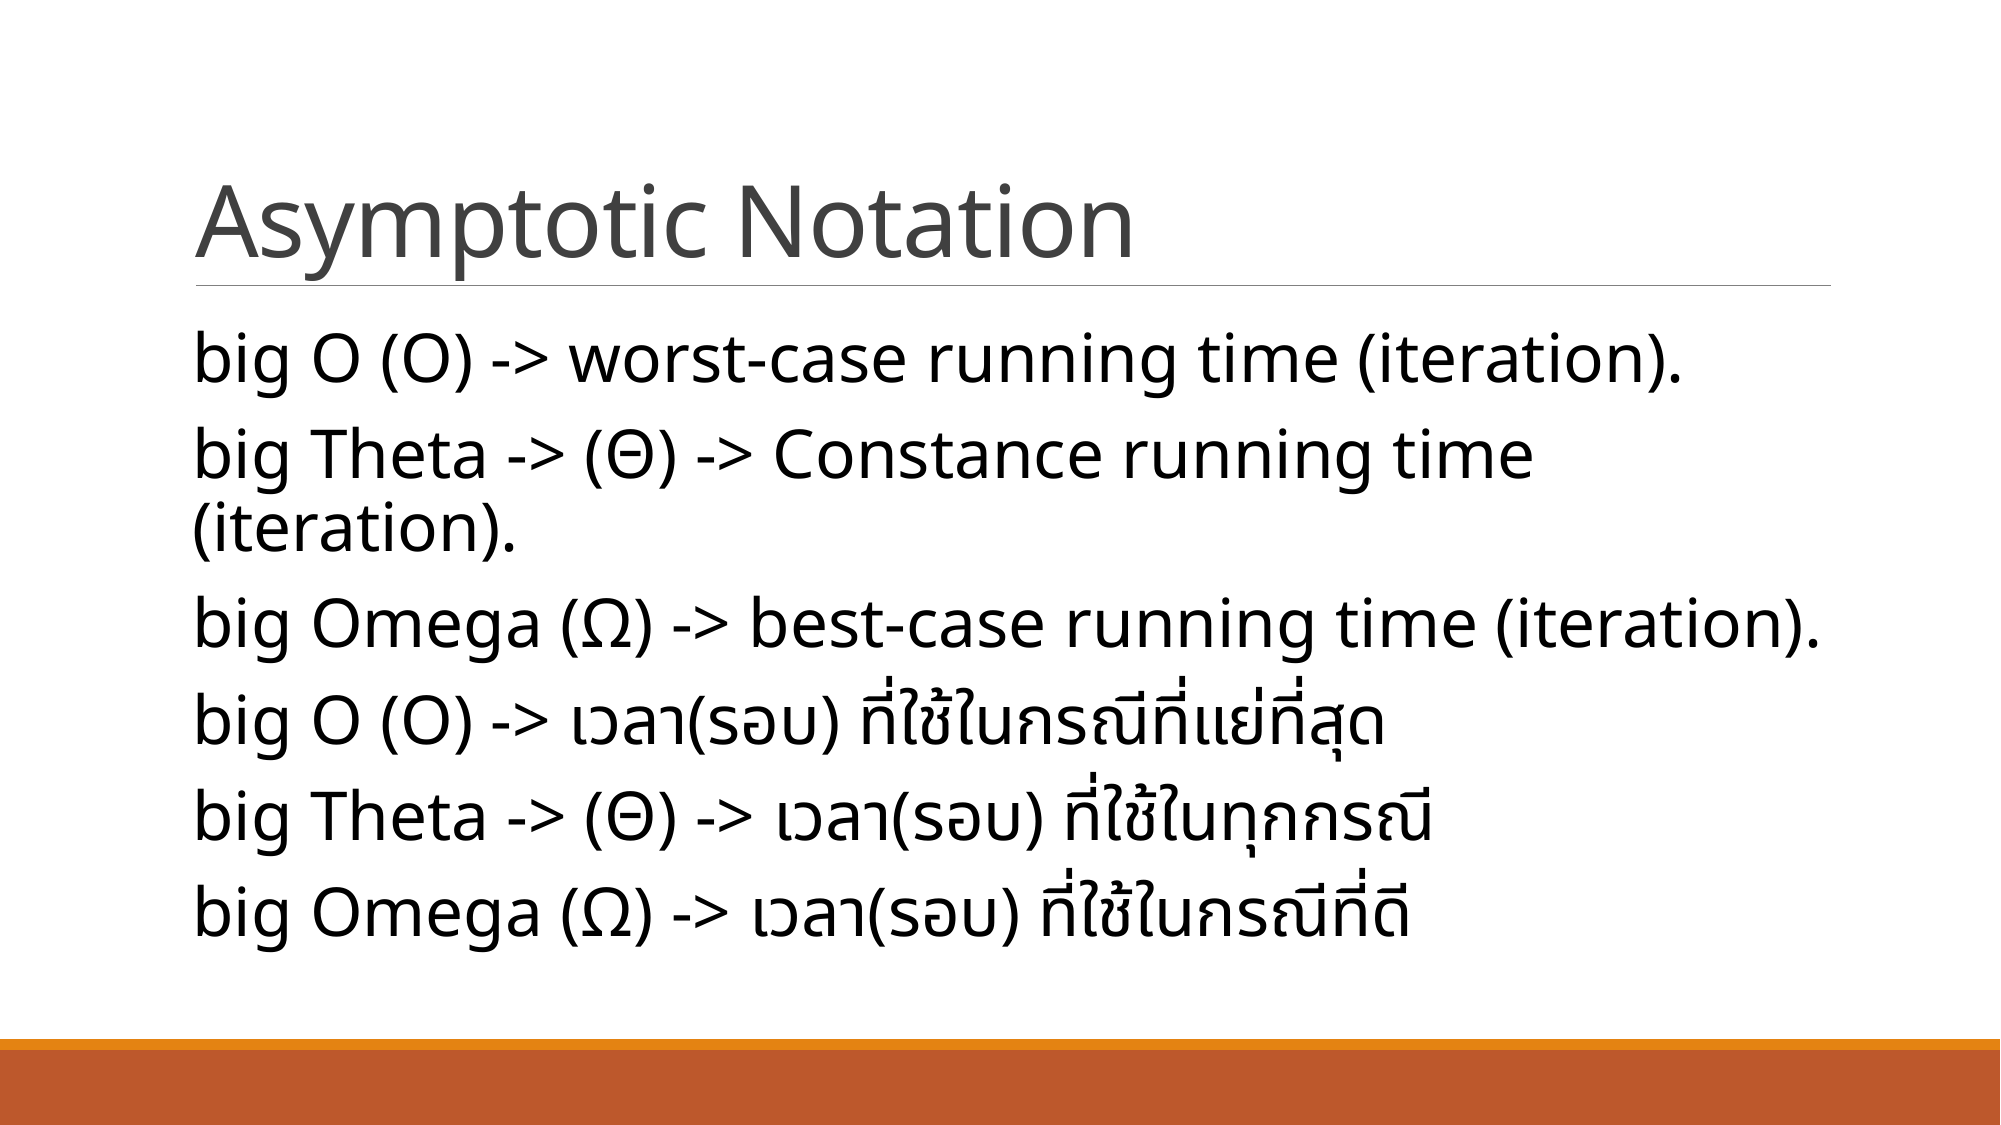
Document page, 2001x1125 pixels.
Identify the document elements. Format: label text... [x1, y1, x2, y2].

list big O (O) -> worst-case running time (iteration). big Theta -> (Θ) -> Constance running time (iteration). big Omega (Ω) -> best-case running time (iteration). big O (O) -> เวลา(รอบ) ที่ใช้ในกรณีที่แย่ที่สุด big Theta -> (Θ) -> เวลา(รอบ) ที่ใช้ในทุกกรณี big Omega (Ω) -> เวลา(รอบ) ที่ใช้ในกรณีที่ดี [180, 316, 1830, 1039]
title Asymptotic Notation [180, 47, 1830, 285]
